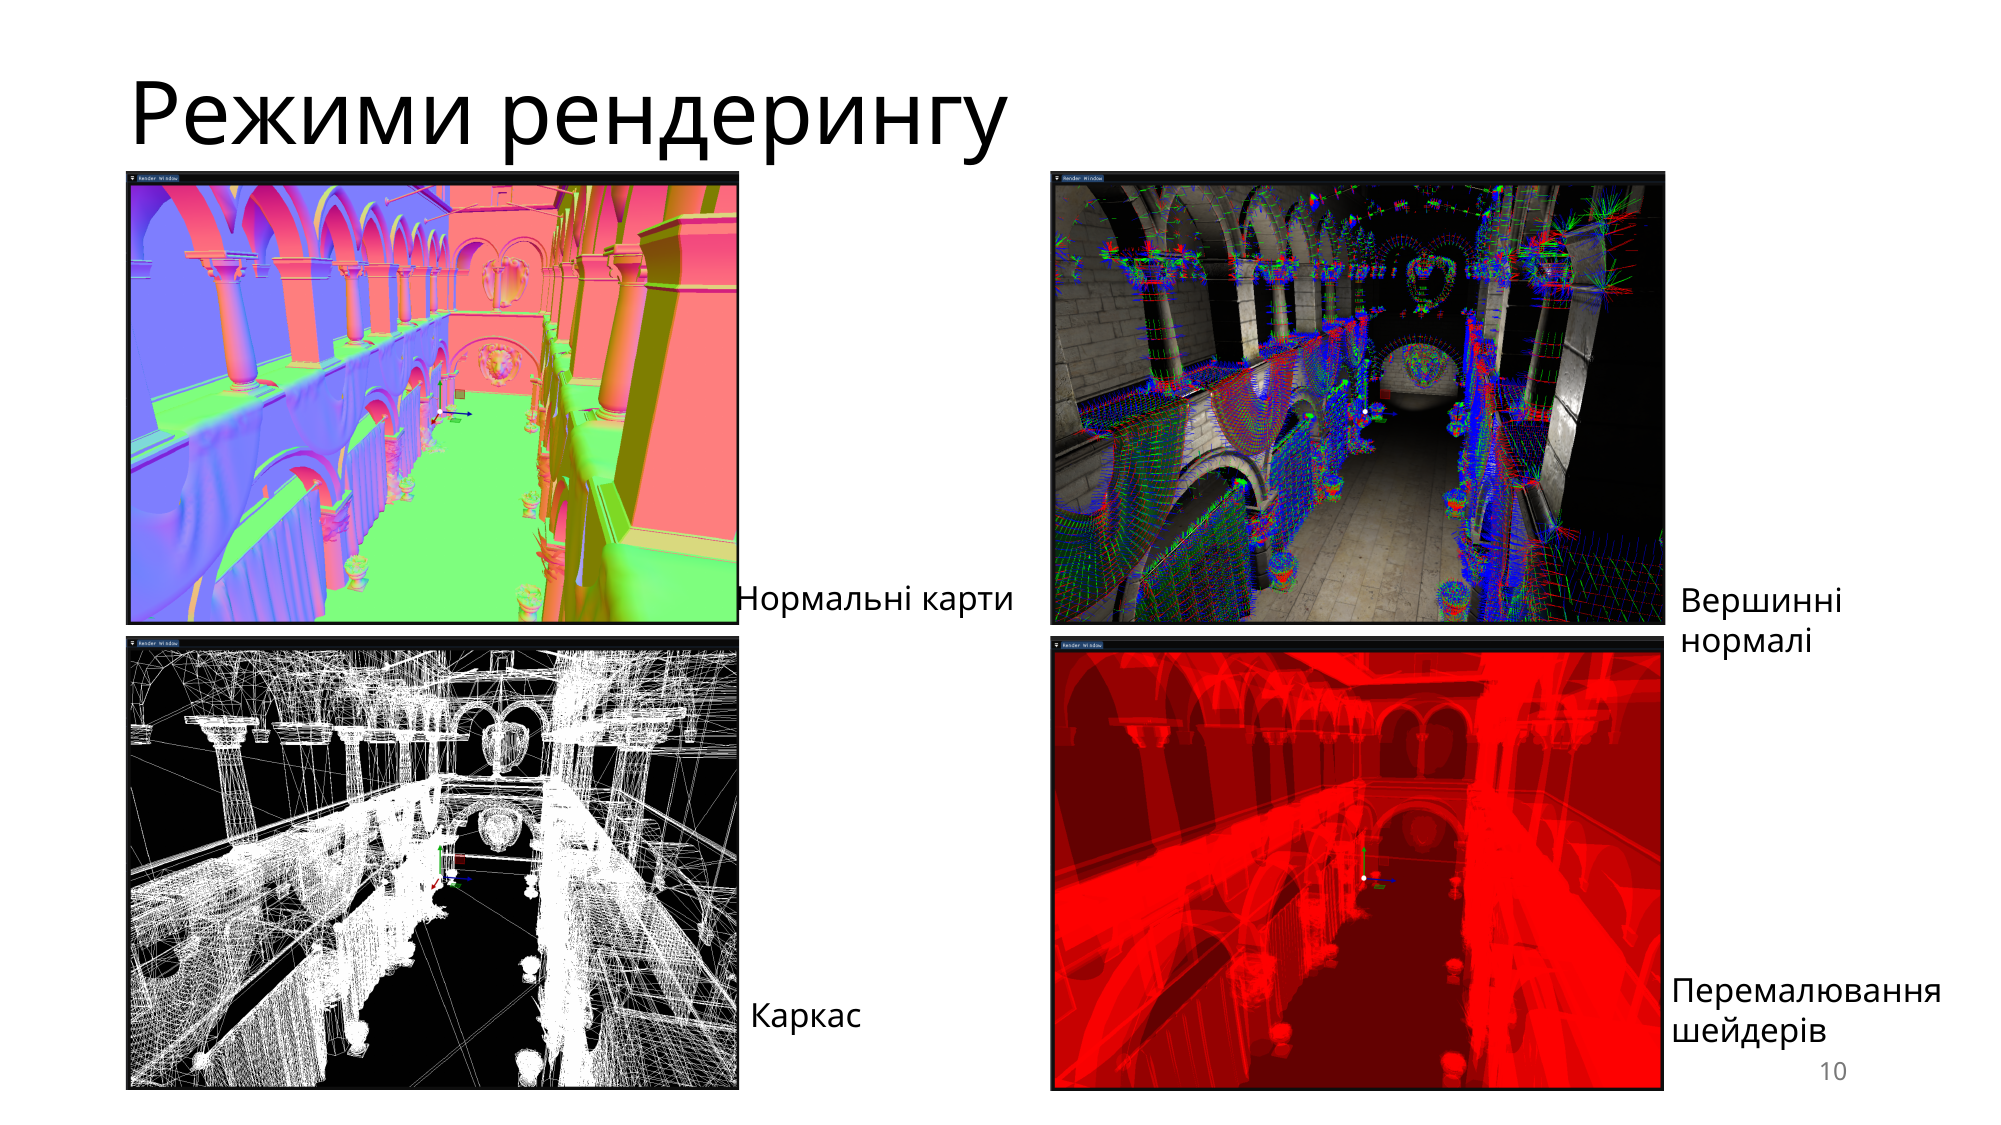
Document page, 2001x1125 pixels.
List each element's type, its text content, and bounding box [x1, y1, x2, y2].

picture [125, 171, 740, 626]
text_box Перемалювання шейдерів [1665, 961, 1975, 1057]
picture [1049, 635, 1665, 1091]
picture [125, 635, 740, 1090]
text_box Каркас [740, 987, 877, 1042]
text_box Вершинні нормалі [1665, 572, 1985, 667]
title Режими рендерингу [113, 61, 1110, 172]
text_box Нормальні карти [740, 570, 1030, 625]
slide_number 10 [1412, 1057, 1863, 1103]
picture [1049, 171, 1666, 626]
